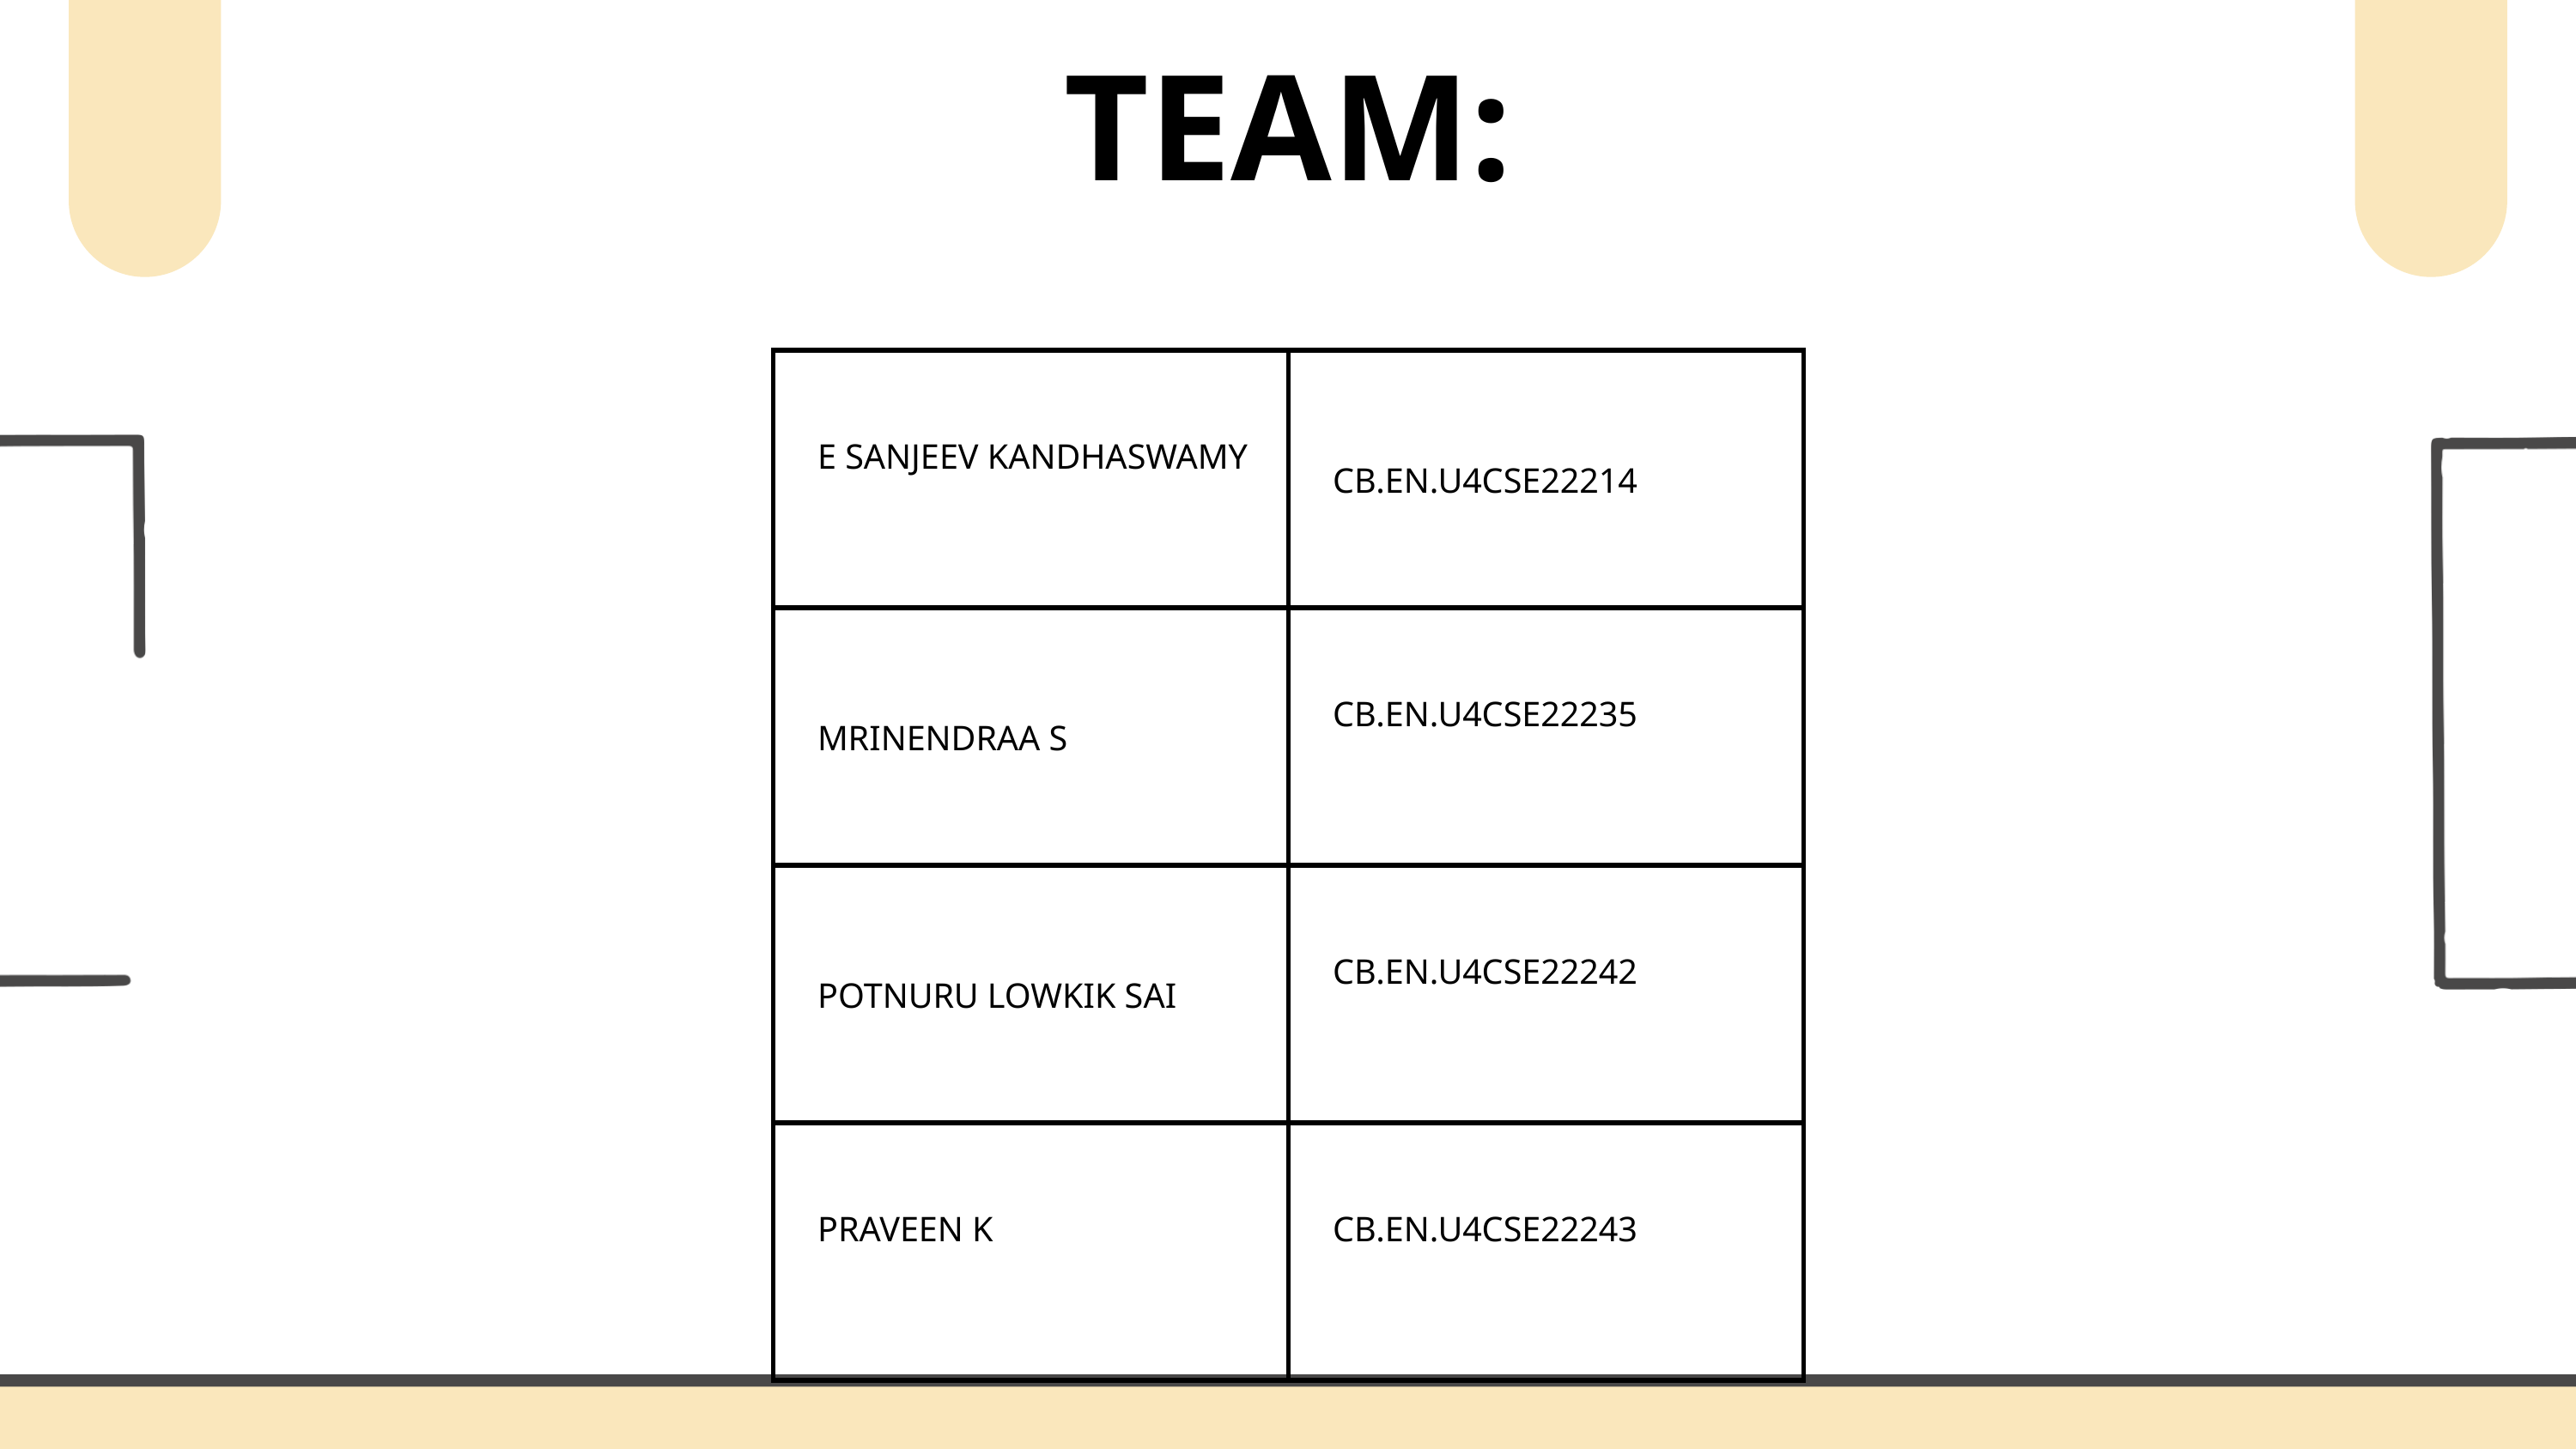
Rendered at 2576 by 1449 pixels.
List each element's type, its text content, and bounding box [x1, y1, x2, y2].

text_box TEAM: [686, 4, 1890, 415]
table_cell CB.EN.U4CSE22235 [1291, 610, 1801, 863]
text_box [2431, 434, 2576, 990]
text_box [0, 434, 146, 990]
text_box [68, 0, 222, 277]
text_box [0, 1379, 2576, 1449]
table_cell POTNURU LOWKIK SAI [775, 868, 1286, 1120]
table_cell CB.EN.U4CSE22242 [1291, 868, 1801, 1120]
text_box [2354, 0, 2508, 277]
table_header E SANJEEV KANDHASWAMY [775, 415, 1286, 605]
table_cell MRINENDRAA S [775, 610, 1286, 863]
table_cell CB.EN.U4CSE22243 [1291, 1125, 1801, 1377]
table_cell PRAVEEN K [775, 1125, 1286, 1377]
table_header CB.EN.U4CSE22214 [1291, 415, 1801, 605]
